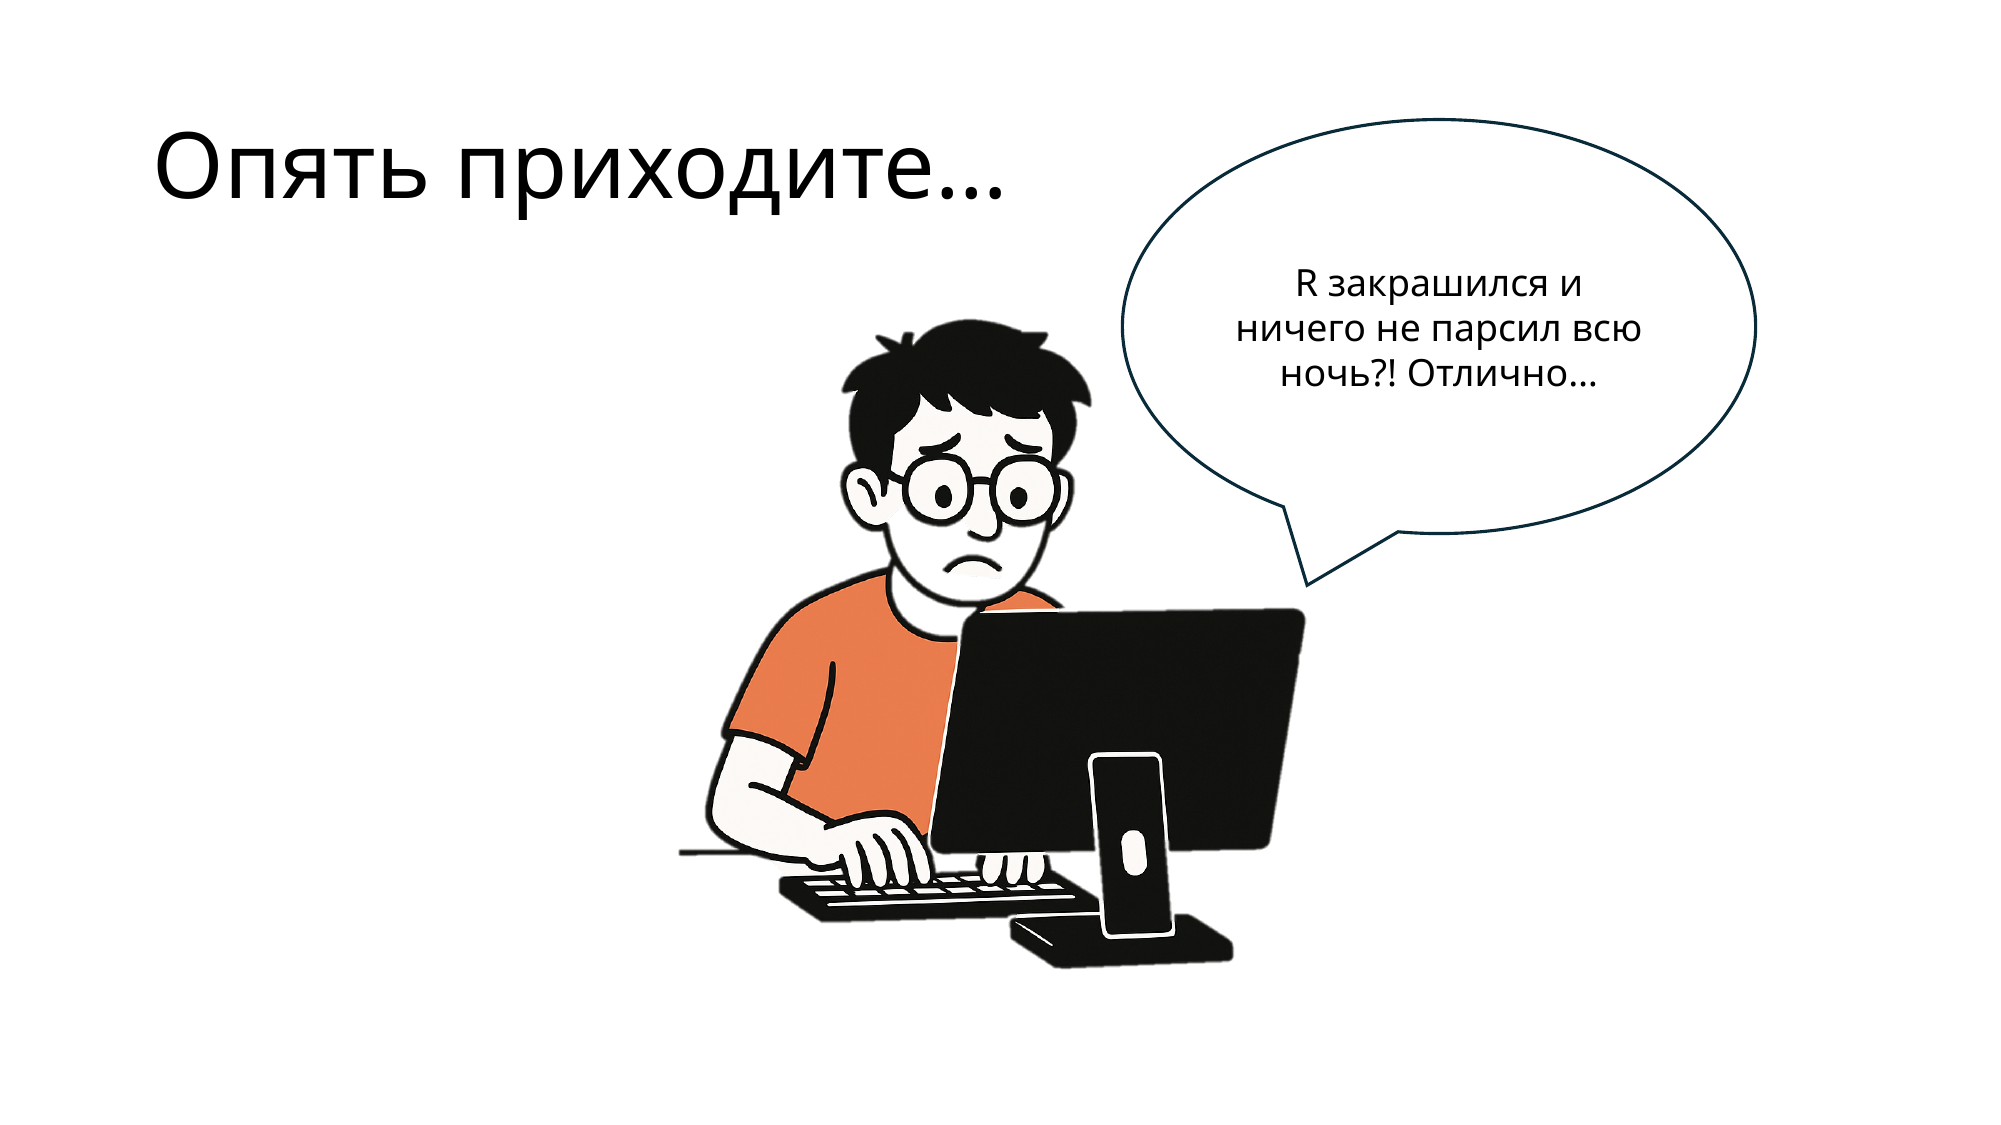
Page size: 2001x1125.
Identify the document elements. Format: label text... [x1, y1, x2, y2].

title Опять приходите… [137, 59, 1863, 278]
picture [606, 276, 1338, 1009]
text_box R закрашился и ничего не парсил всю ночь?! Отлично… [1130, 117, 1758, 569]
